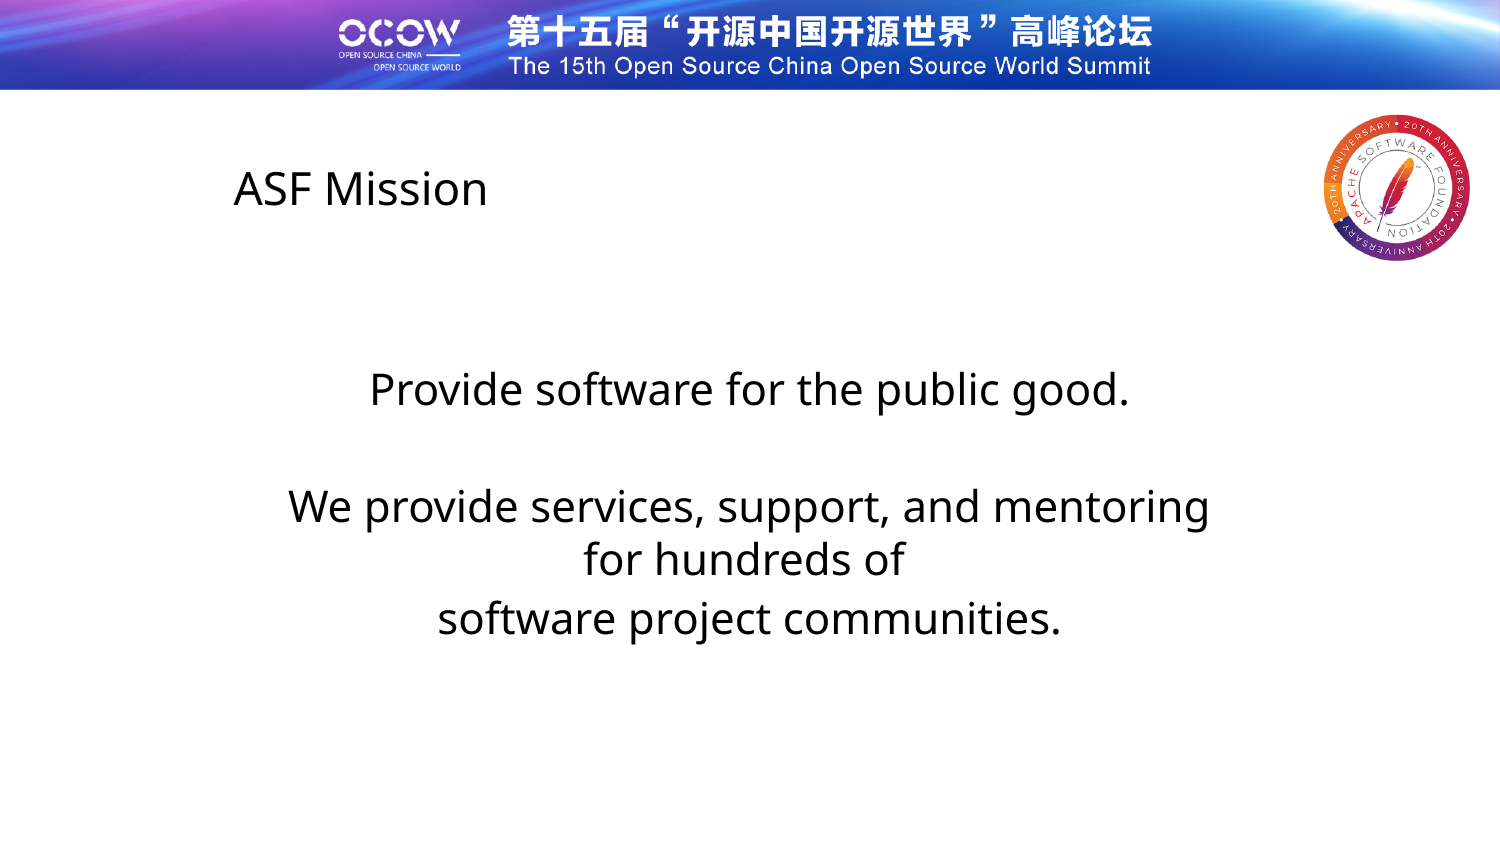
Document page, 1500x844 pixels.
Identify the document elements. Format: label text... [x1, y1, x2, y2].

picture [0, 0, 1500, 844]
text_box Provide software for the public good. We provide services, support, and mentoring for hundreds of software project communities. [264, 354, 1235, 651]
text_box ASF Mission [226, 152, 497, 222]
